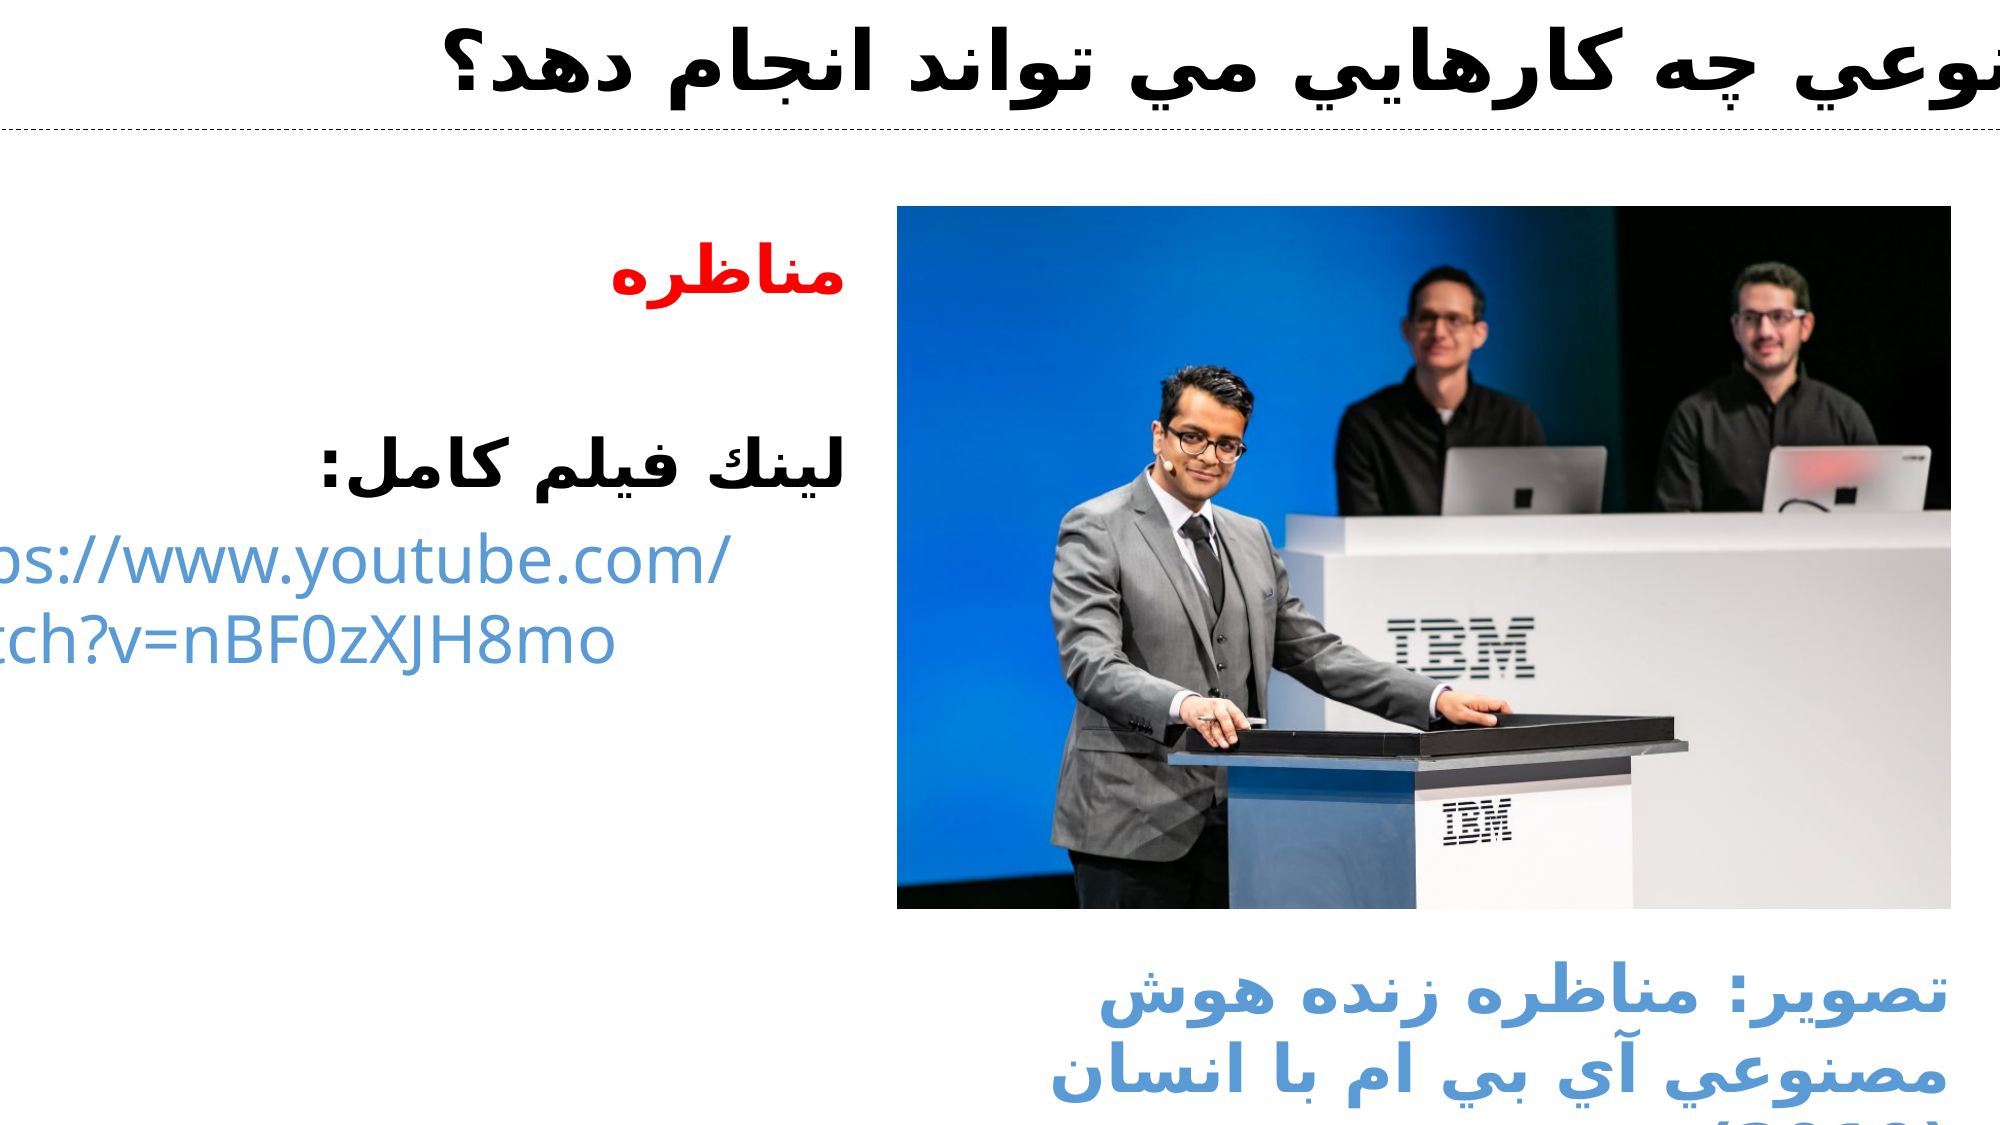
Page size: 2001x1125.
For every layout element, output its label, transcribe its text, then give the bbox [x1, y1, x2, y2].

text_box مناظره [0, 219, 863, 315]
text_box لينك فيلم كامل: [0, 413, 863, 509]
text_box https://www.youtube.com/ watch?v=nBF0zXJH8mo [0, 509, 748, 685]
picture [897, 206, 1951, 909]
text_box هوش مصنوعي چه كارهايي مي تواند انجام دهد؟ [425, 0, 2000, 115]
text_box تصوير: مناظره زنده هوش مصنوعي آي بي ام با انسان (2019) [811, 938, 1967, 1125]
